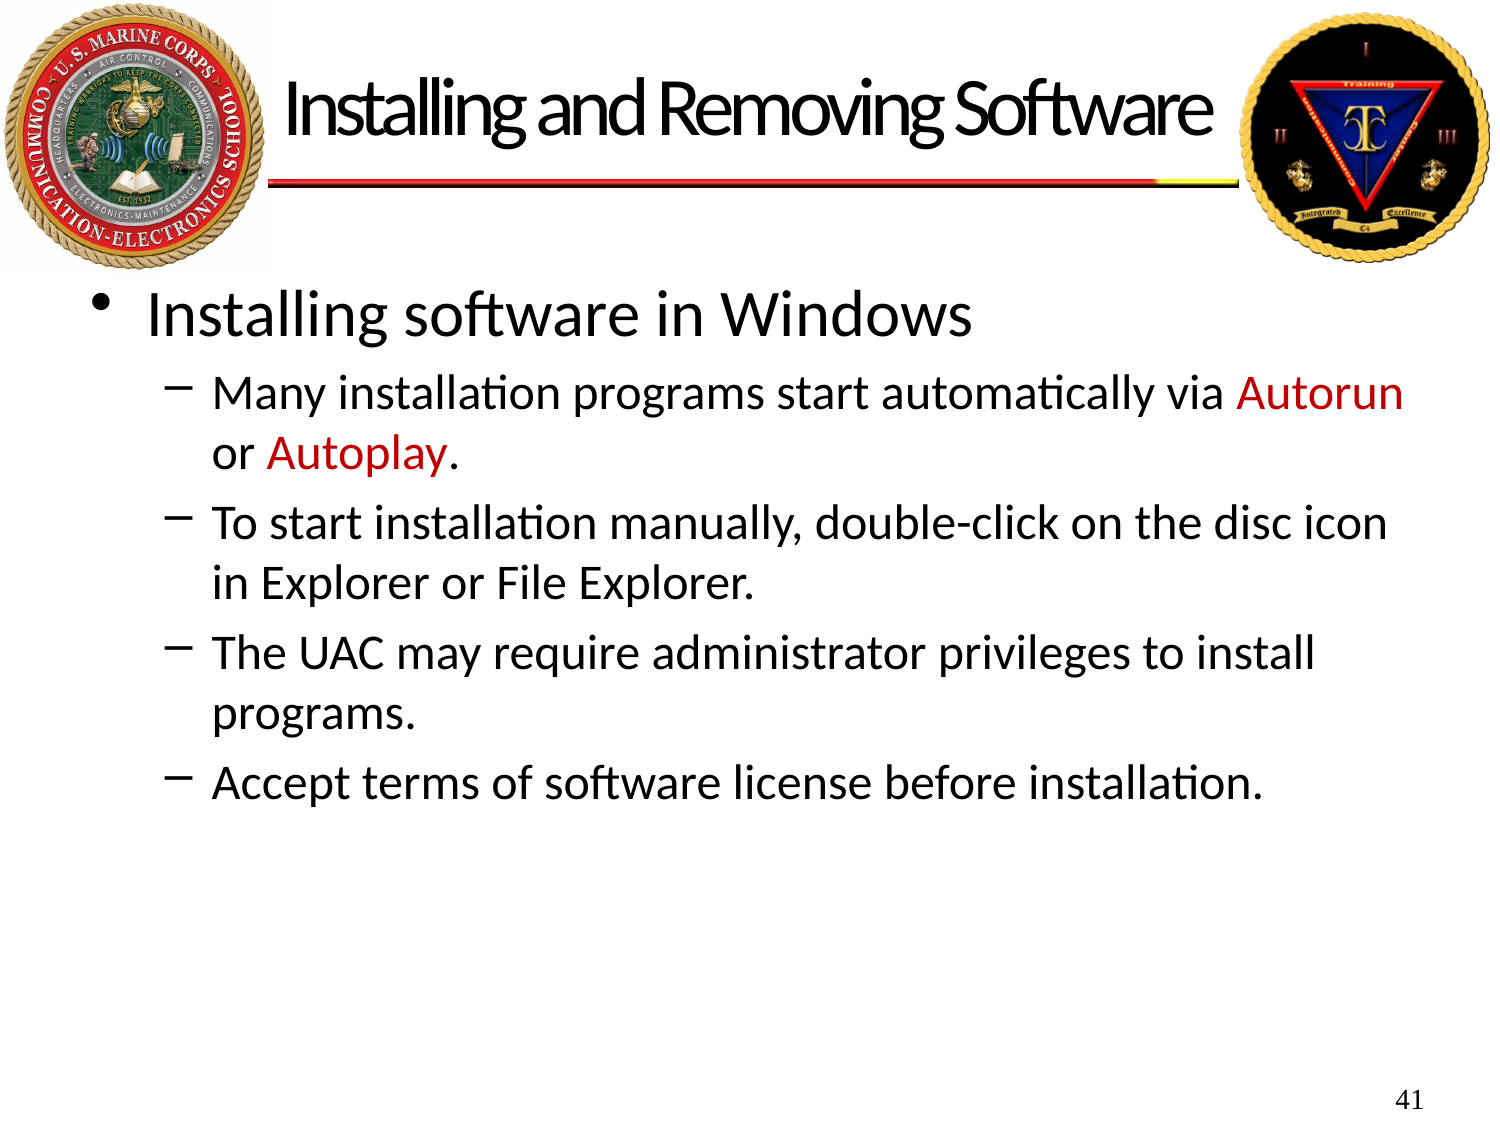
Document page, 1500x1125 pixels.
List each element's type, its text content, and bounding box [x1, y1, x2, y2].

picture [0, 0, 268, 274]
picture [1239, 12, 1490, 263]
list Installing software in Windows Many installation programs start automatically via Autorun or Autoplay. To start installation manually, double-click on the disc icon in Explorer or File Explorer. The UAC may require administrator privileges to install programs. Accept terms of software license before installation. [75, 262, 1425, 1005]
title Installing and Removing Software [75, 45, 1425, 233]
